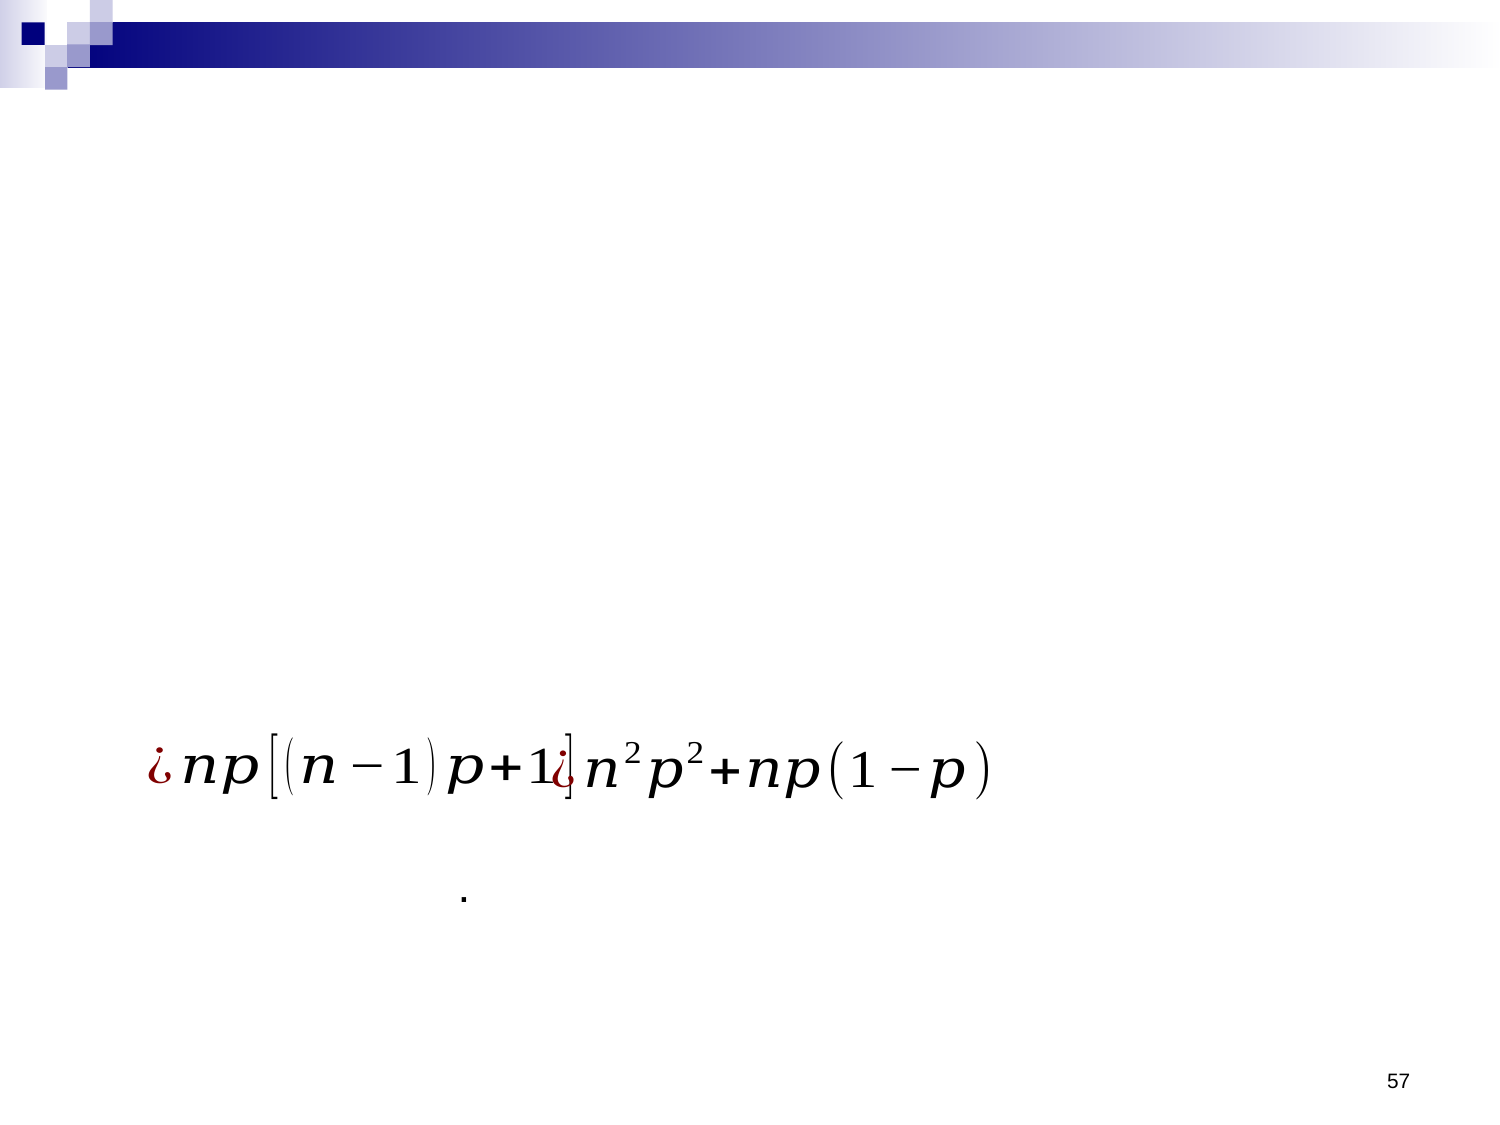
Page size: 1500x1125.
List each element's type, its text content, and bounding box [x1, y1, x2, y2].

slide_number 57 [1074, 1024, 1426, 1101]
